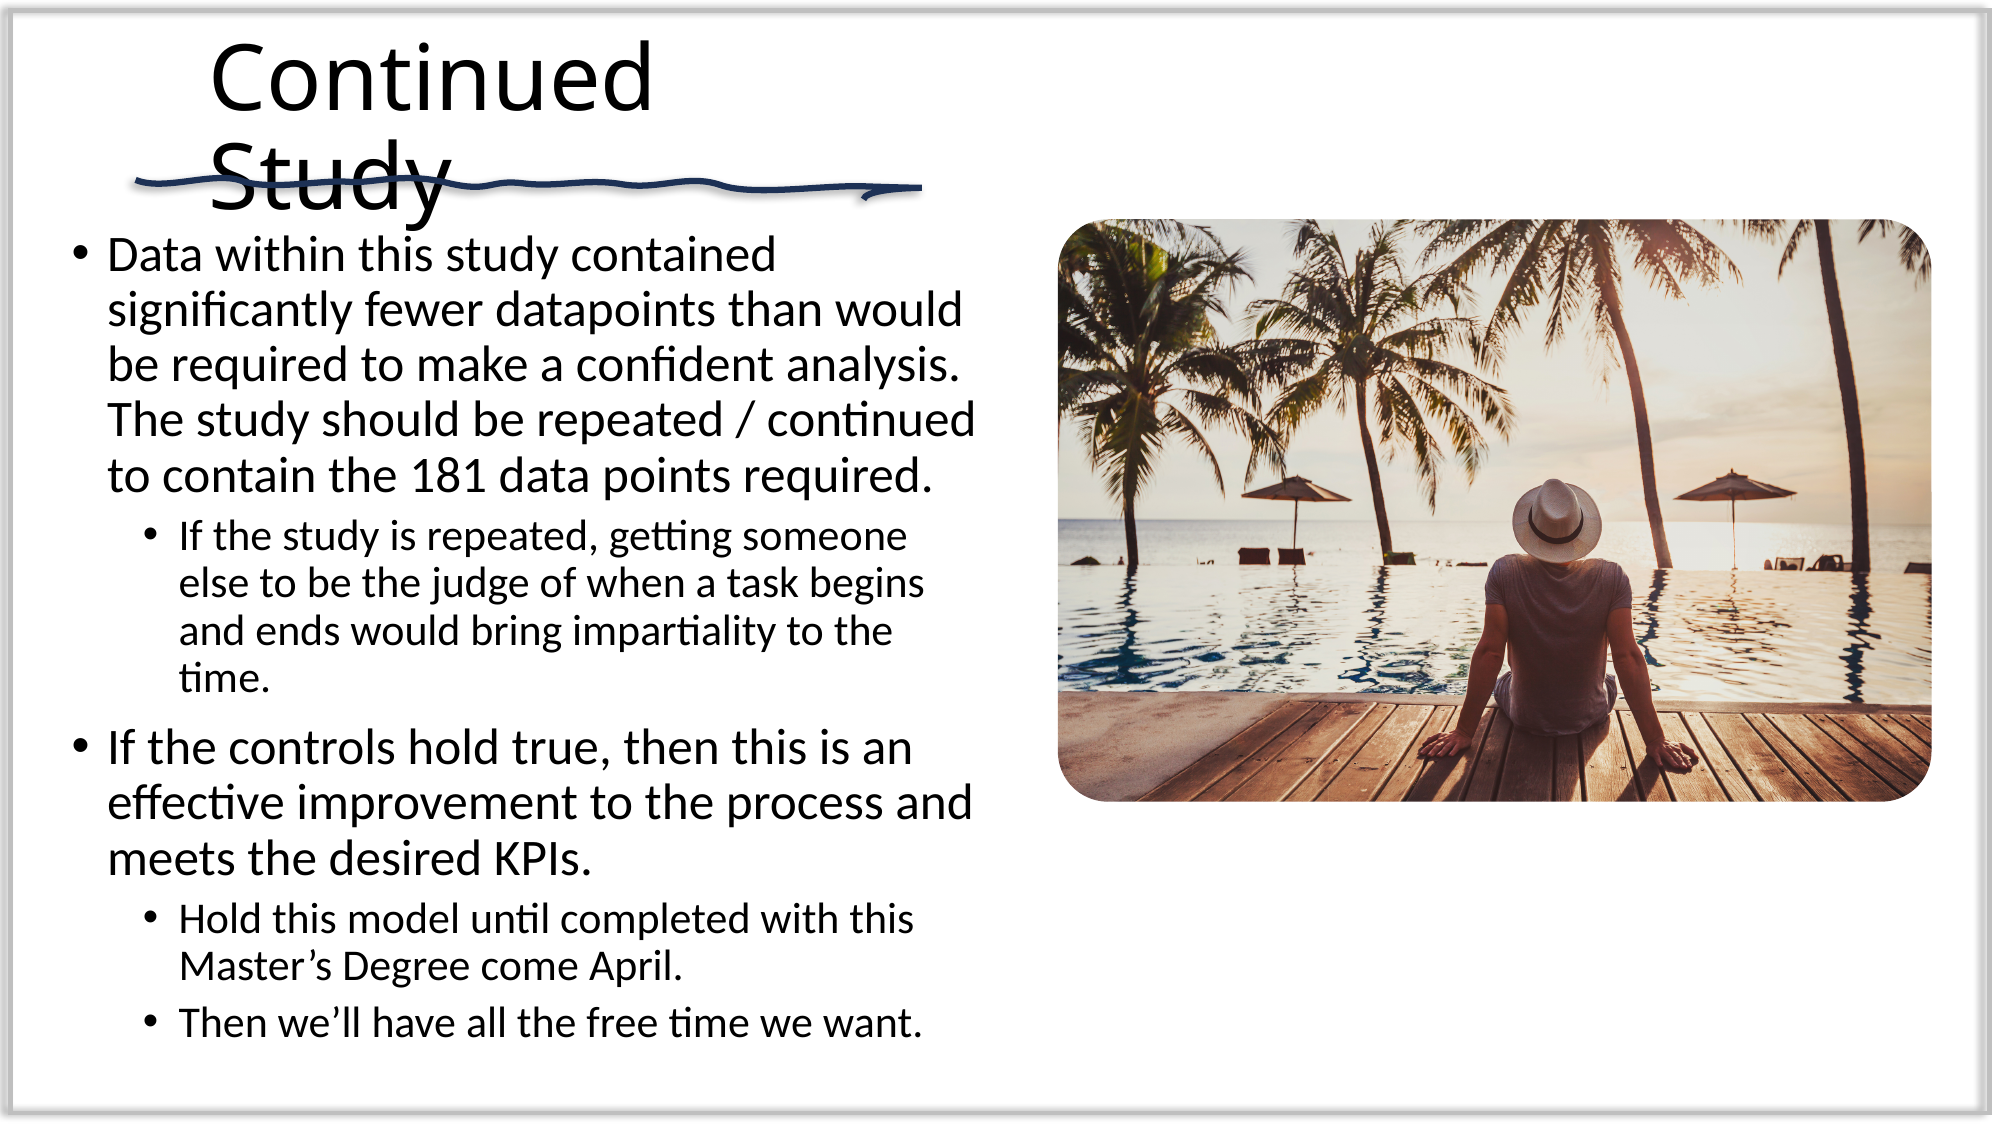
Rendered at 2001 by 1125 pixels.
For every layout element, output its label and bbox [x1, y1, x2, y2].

picture [1057, 219, 1932, 802]
text_box [10, 10, 1990, 1114]
text_box [135, 176, 922, 200]
